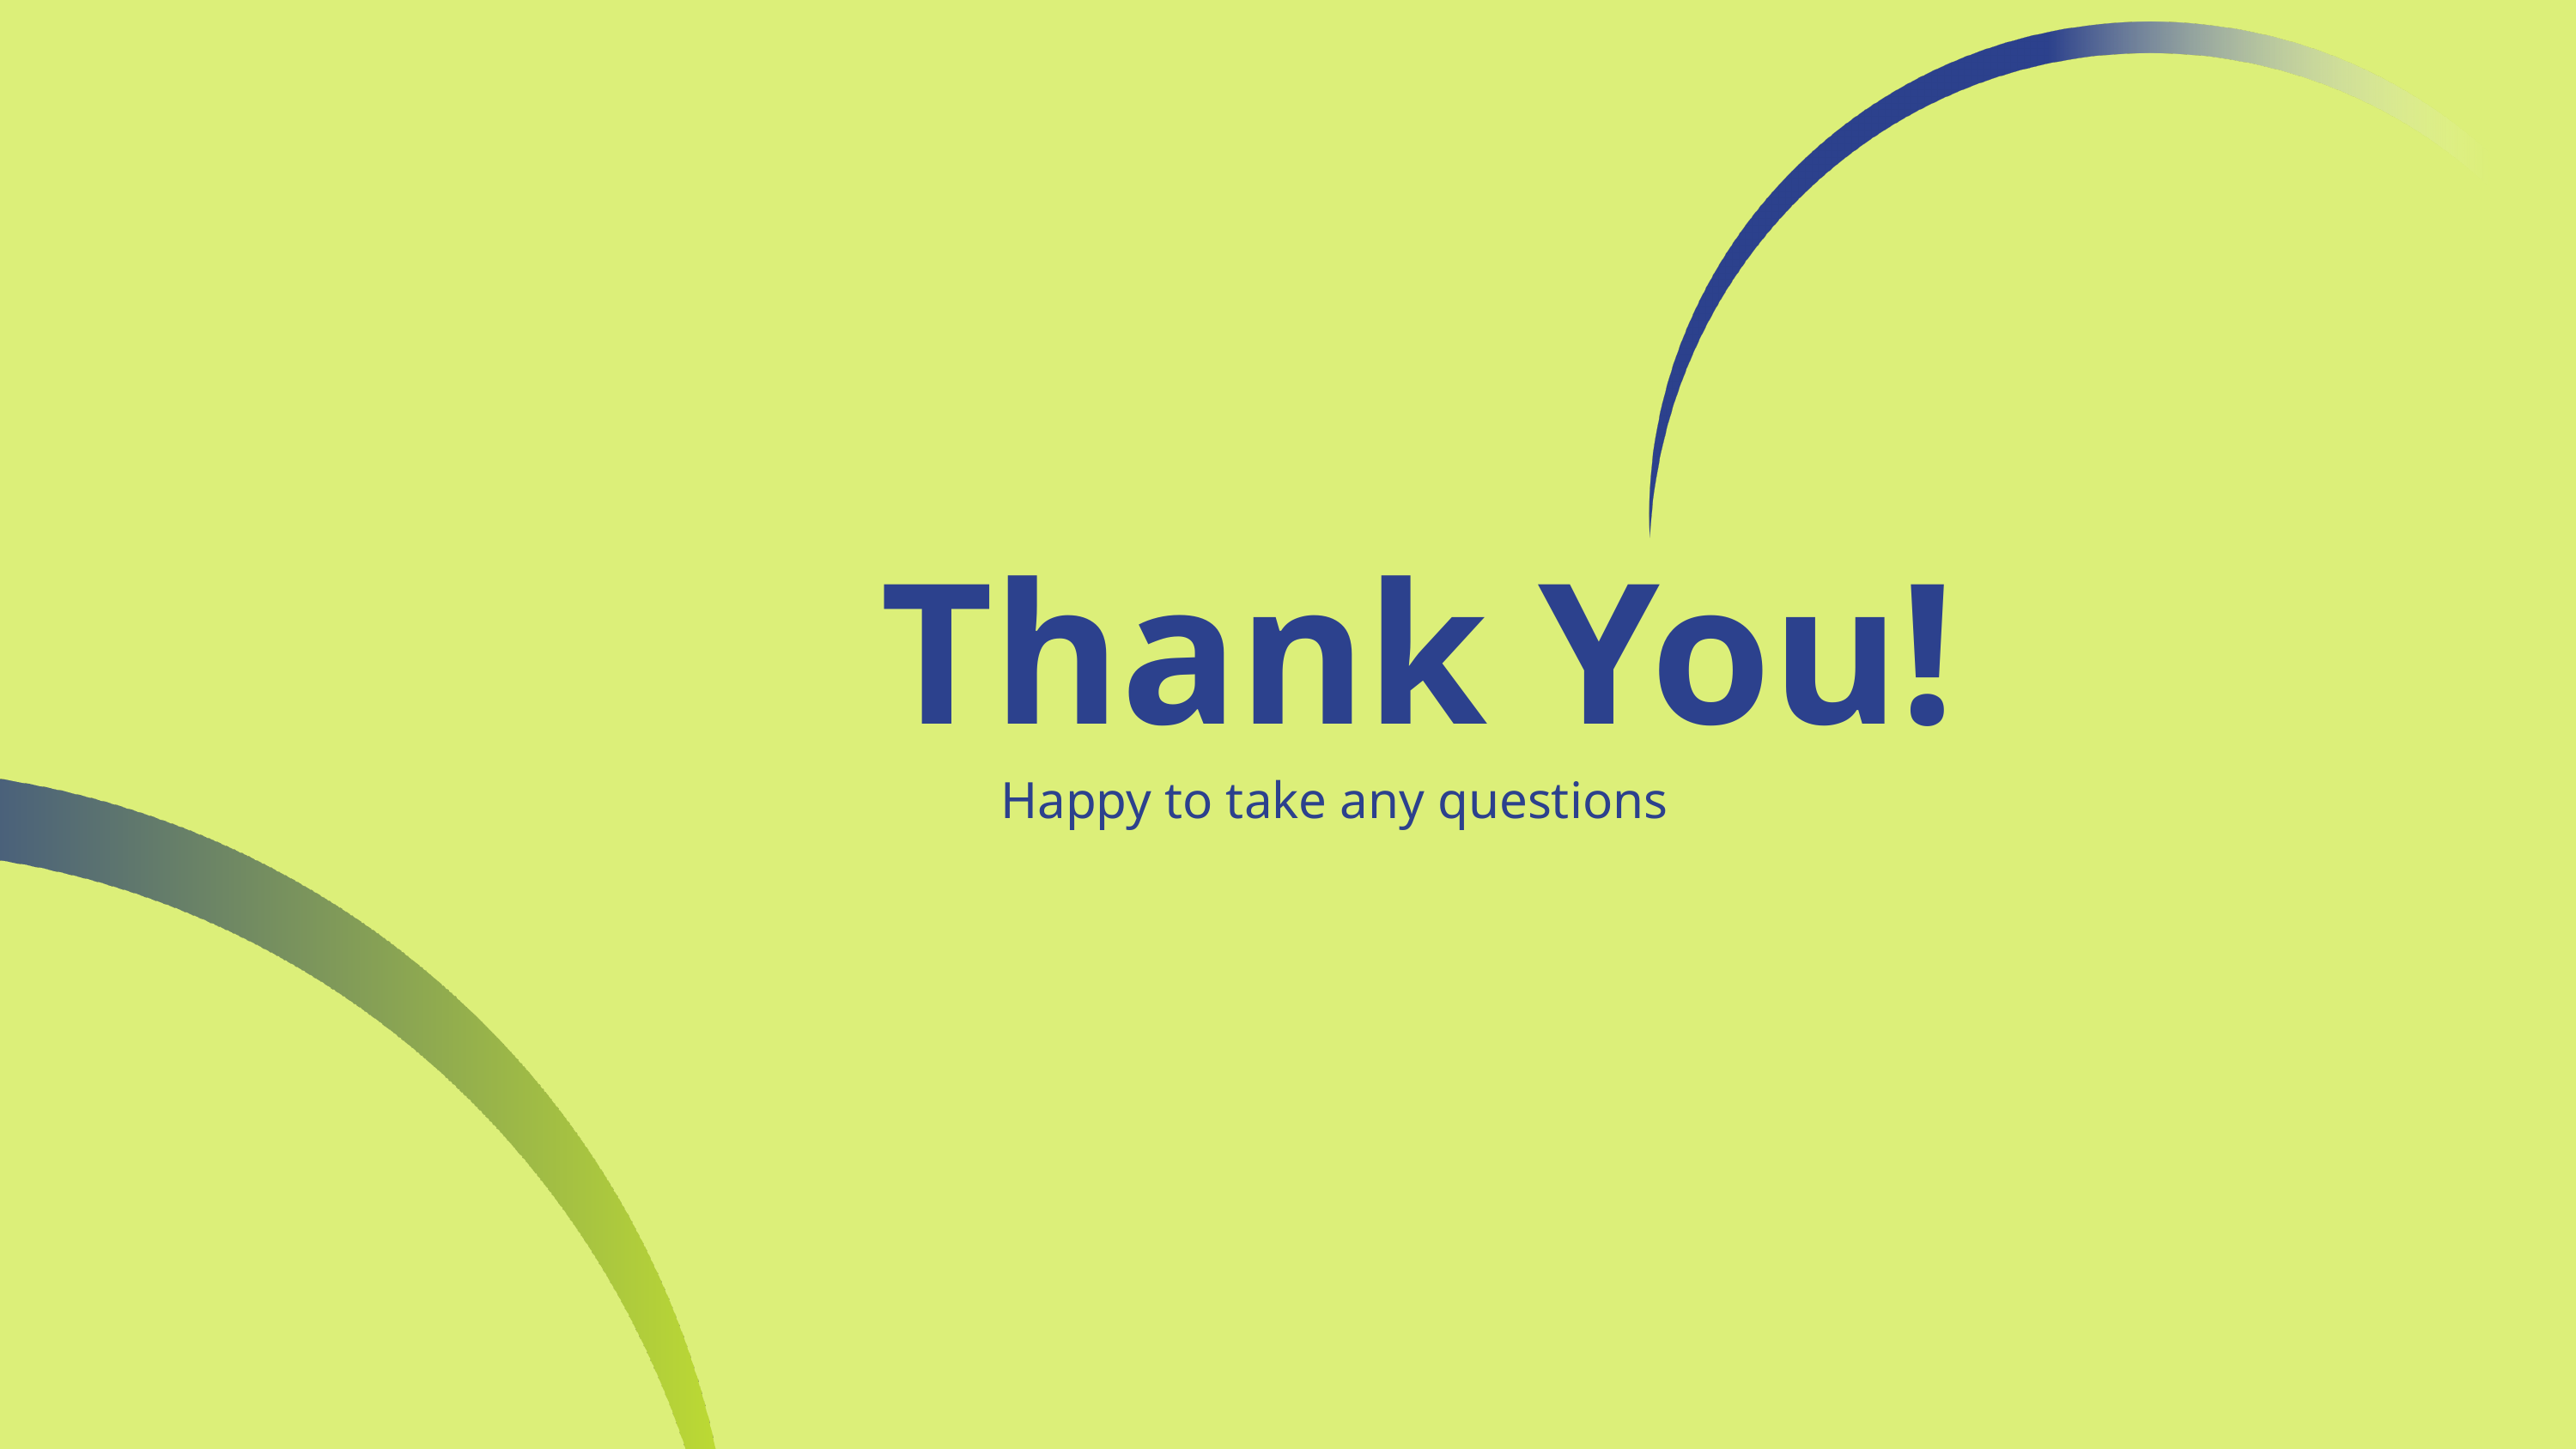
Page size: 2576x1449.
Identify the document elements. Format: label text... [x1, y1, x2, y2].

text_box Thank You! [879, 549, 2021, 764]
text_box Happy to take any questions [987, 781, 1969, 829]
text_box [0, 768, 735, 1449]
text_box [1646, 21, 2576, 538]
